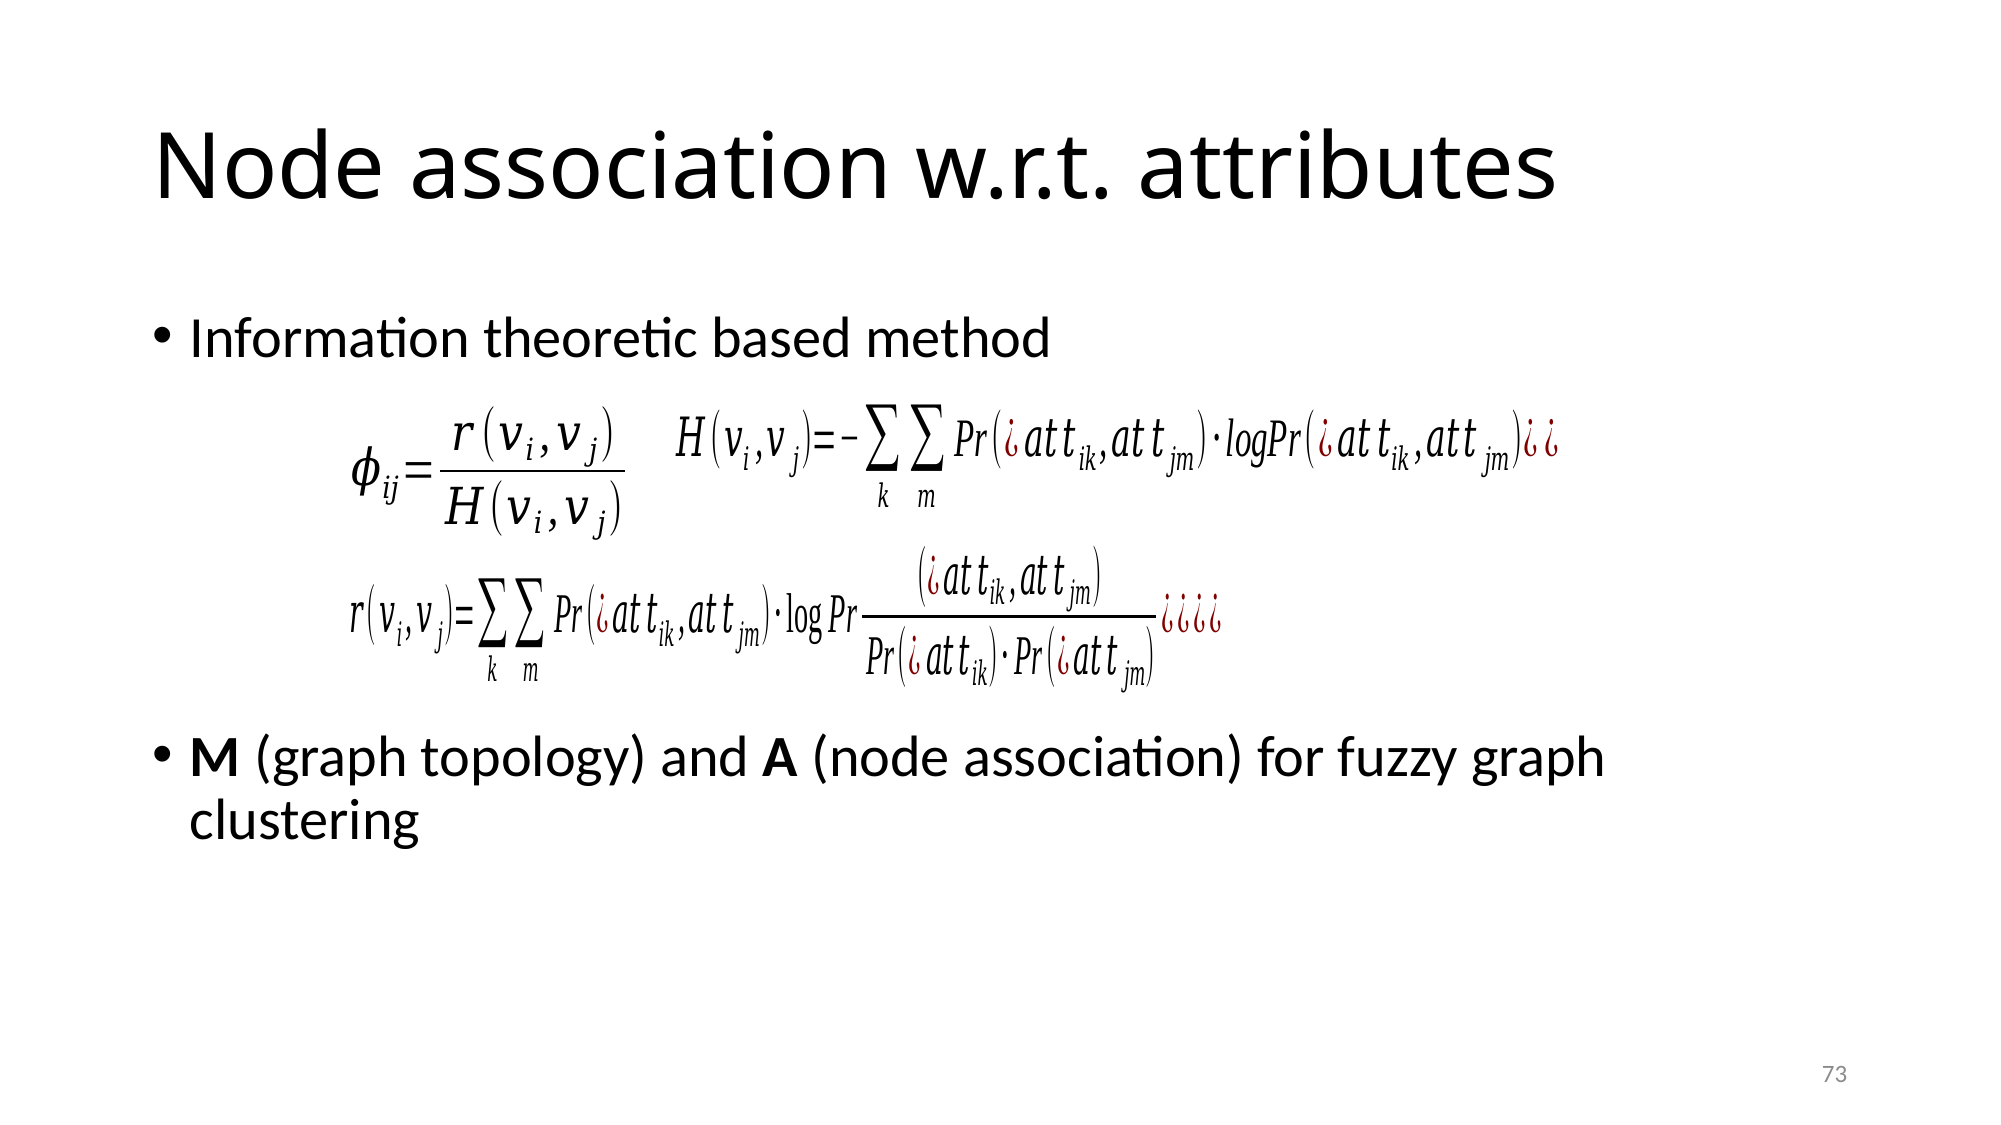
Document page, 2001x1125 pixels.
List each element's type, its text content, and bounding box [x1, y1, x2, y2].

slide_number 73 [1412, 1042, 1863, 1103]
title Node association w.r.t. attributes [137, 59, 1863, 278]
list Information theoretic based method M (graph topology) and A (node association) for fuzzy graph clustering [137, 299, 1863, 1014]
